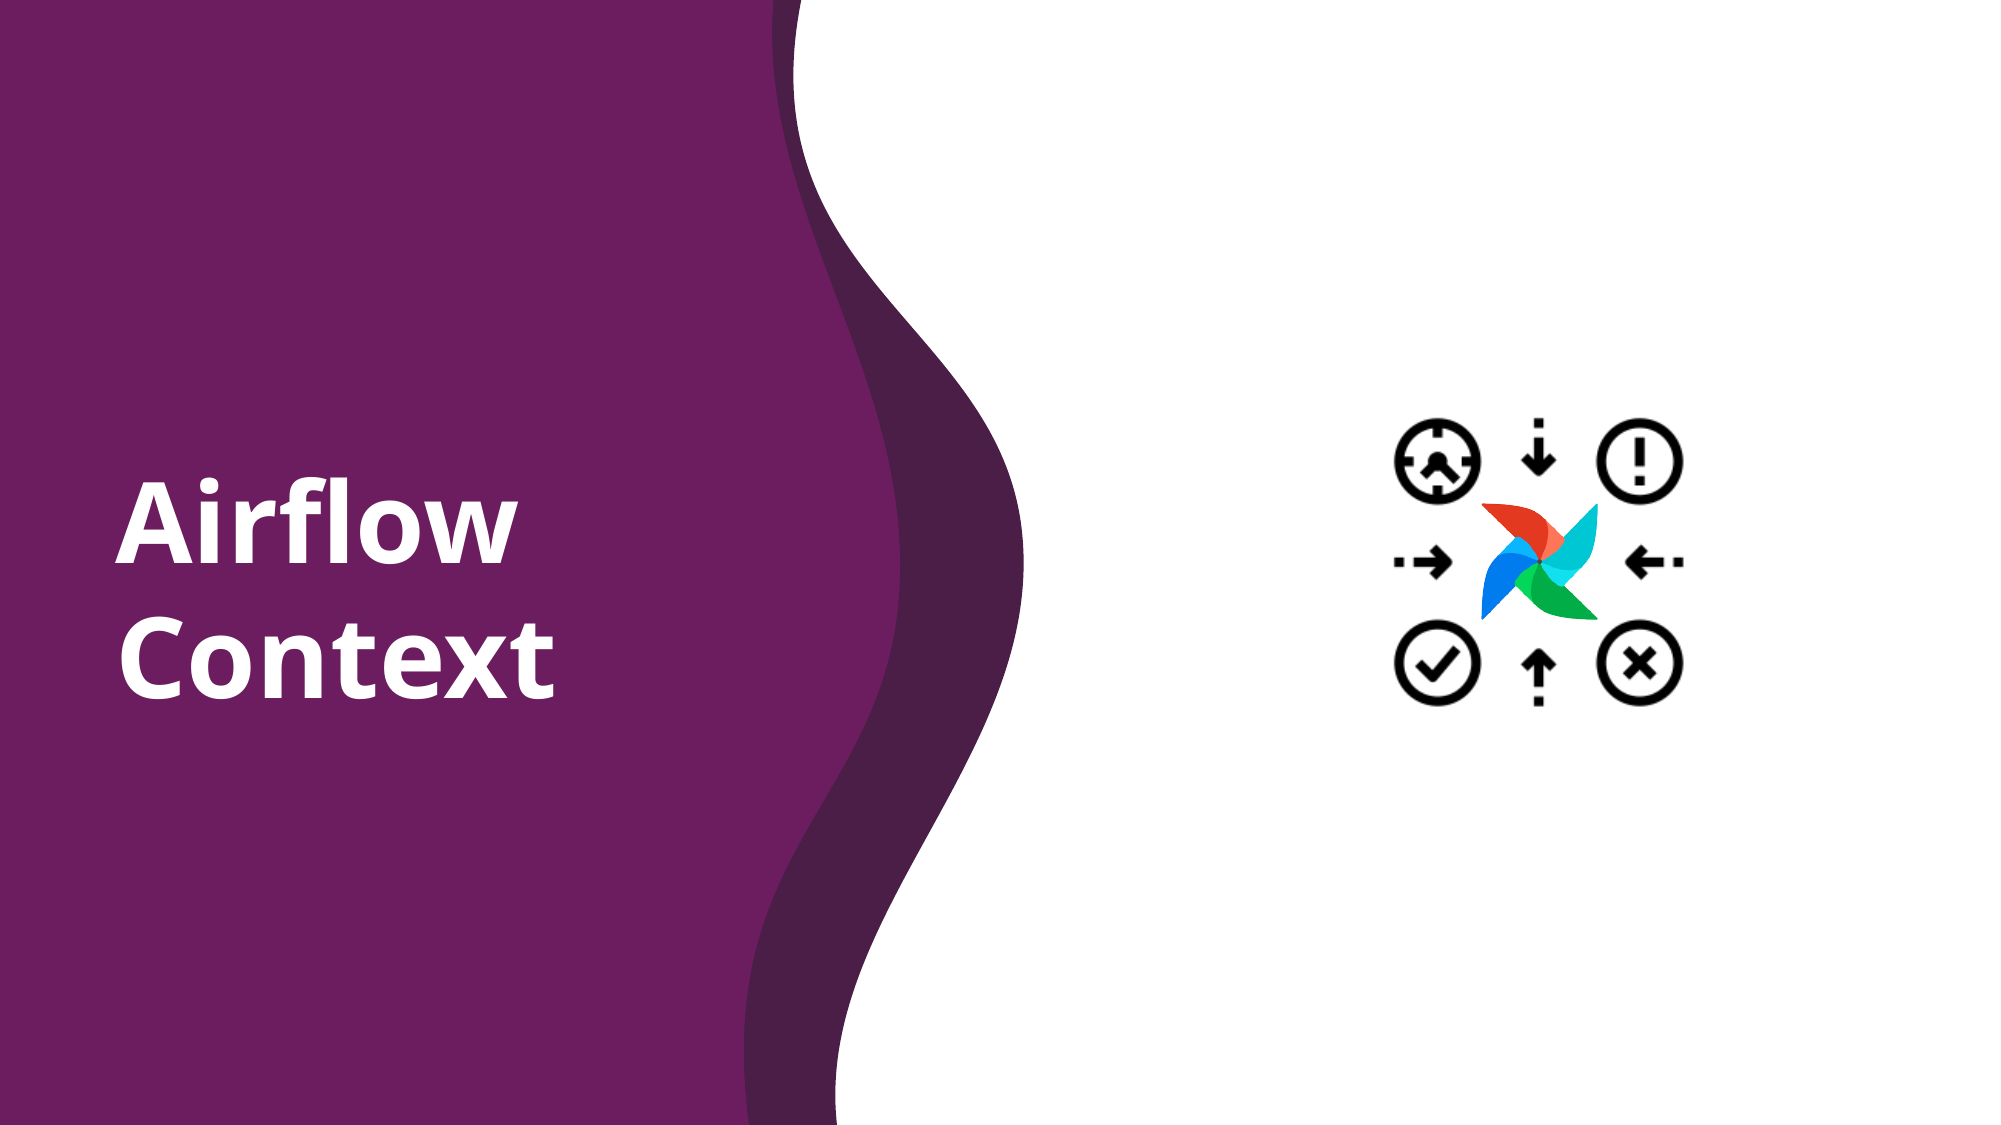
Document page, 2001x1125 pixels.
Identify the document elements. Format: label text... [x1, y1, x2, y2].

picture [1385, 409, 1693, 716]
list Airflow Context [100, 444, 825, 681]
